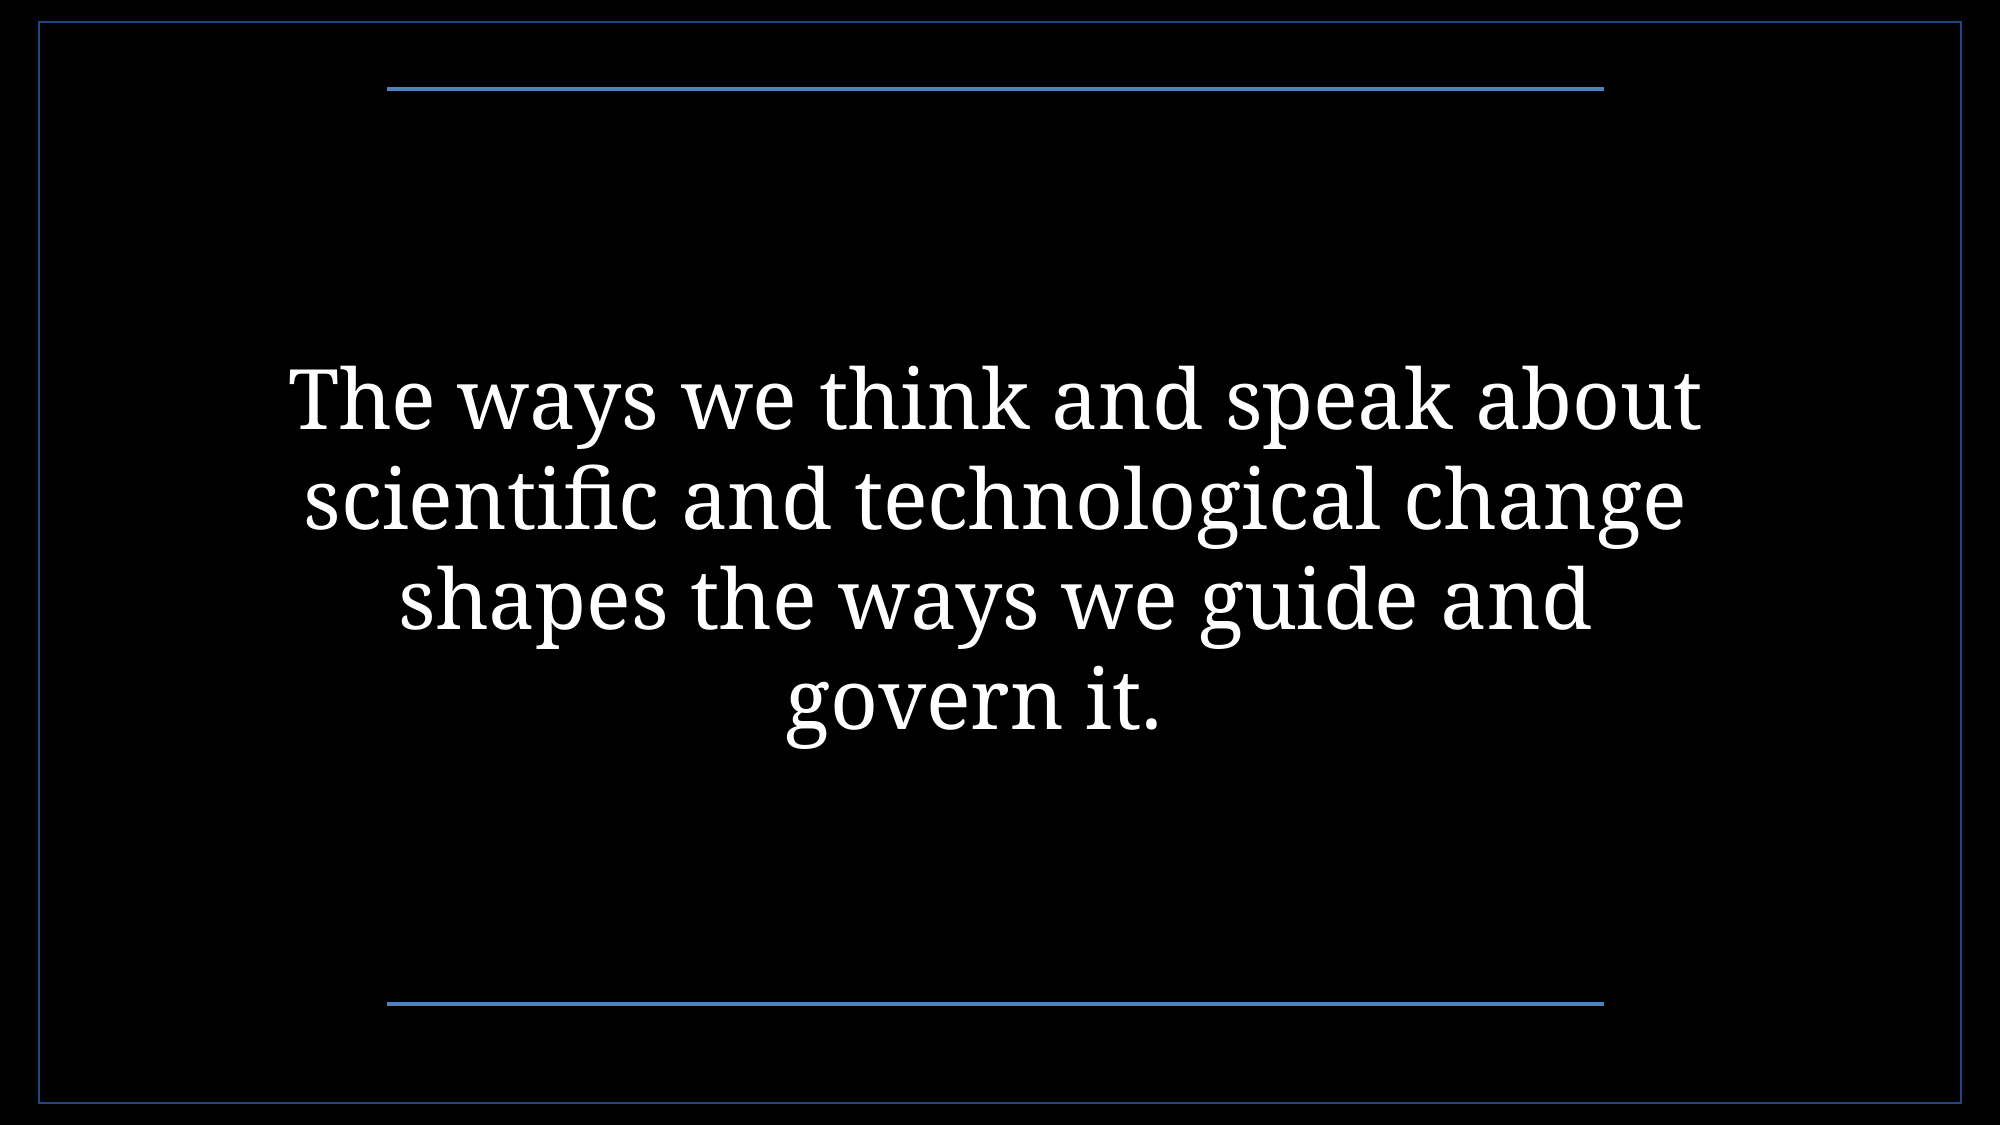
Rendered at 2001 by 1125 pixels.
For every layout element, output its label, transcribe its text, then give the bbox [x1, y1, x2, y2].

title The ways we think and speak about scientific and technological change shapes the ways we guide and govern it. [258, 280, 1734, 813]
